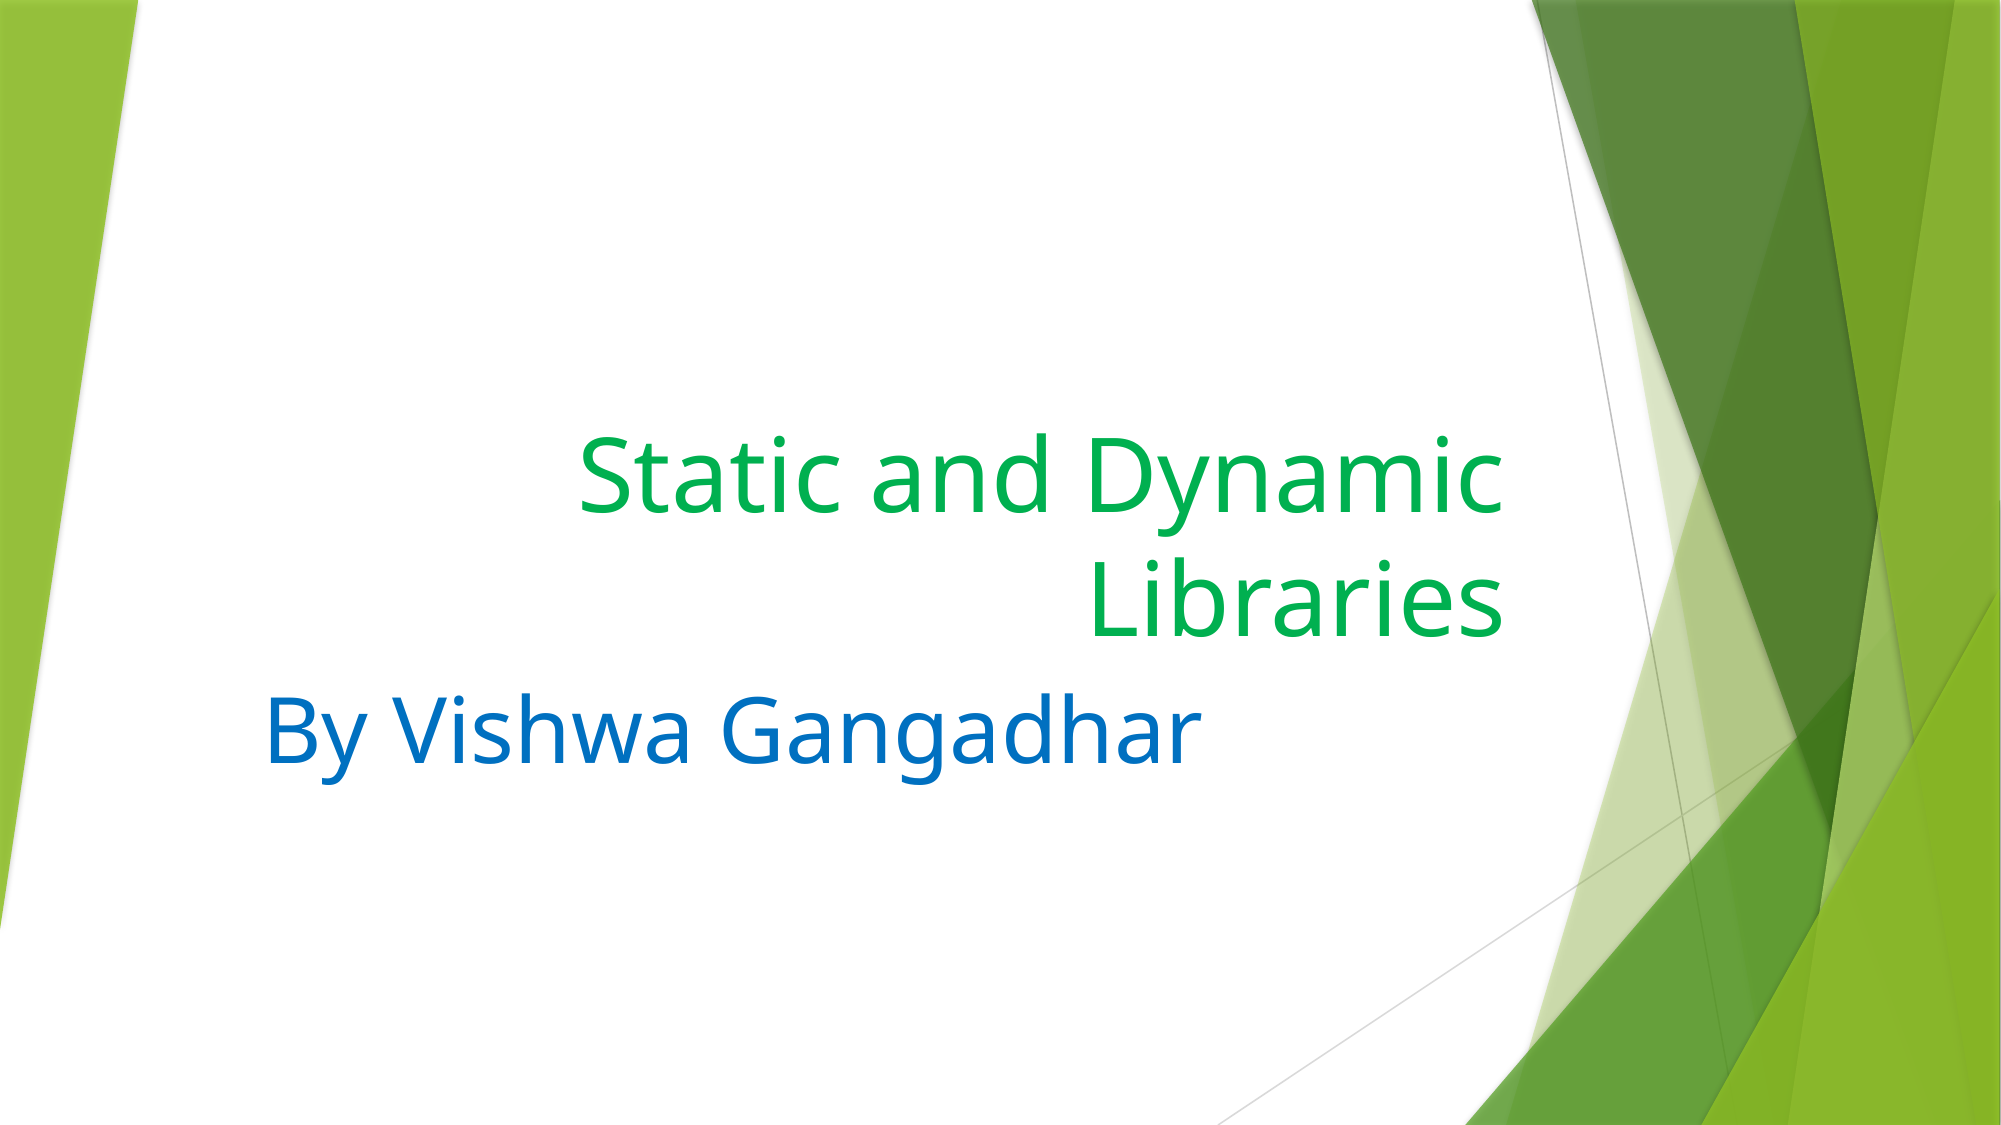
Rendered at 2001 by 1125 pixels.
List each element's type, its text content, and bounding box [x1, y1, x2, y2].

subtitle By Vishwa Gangadhar [247, 664, 1522, 845]
title Static and Dynamic Libraries [247, 394, 1522, 664]
